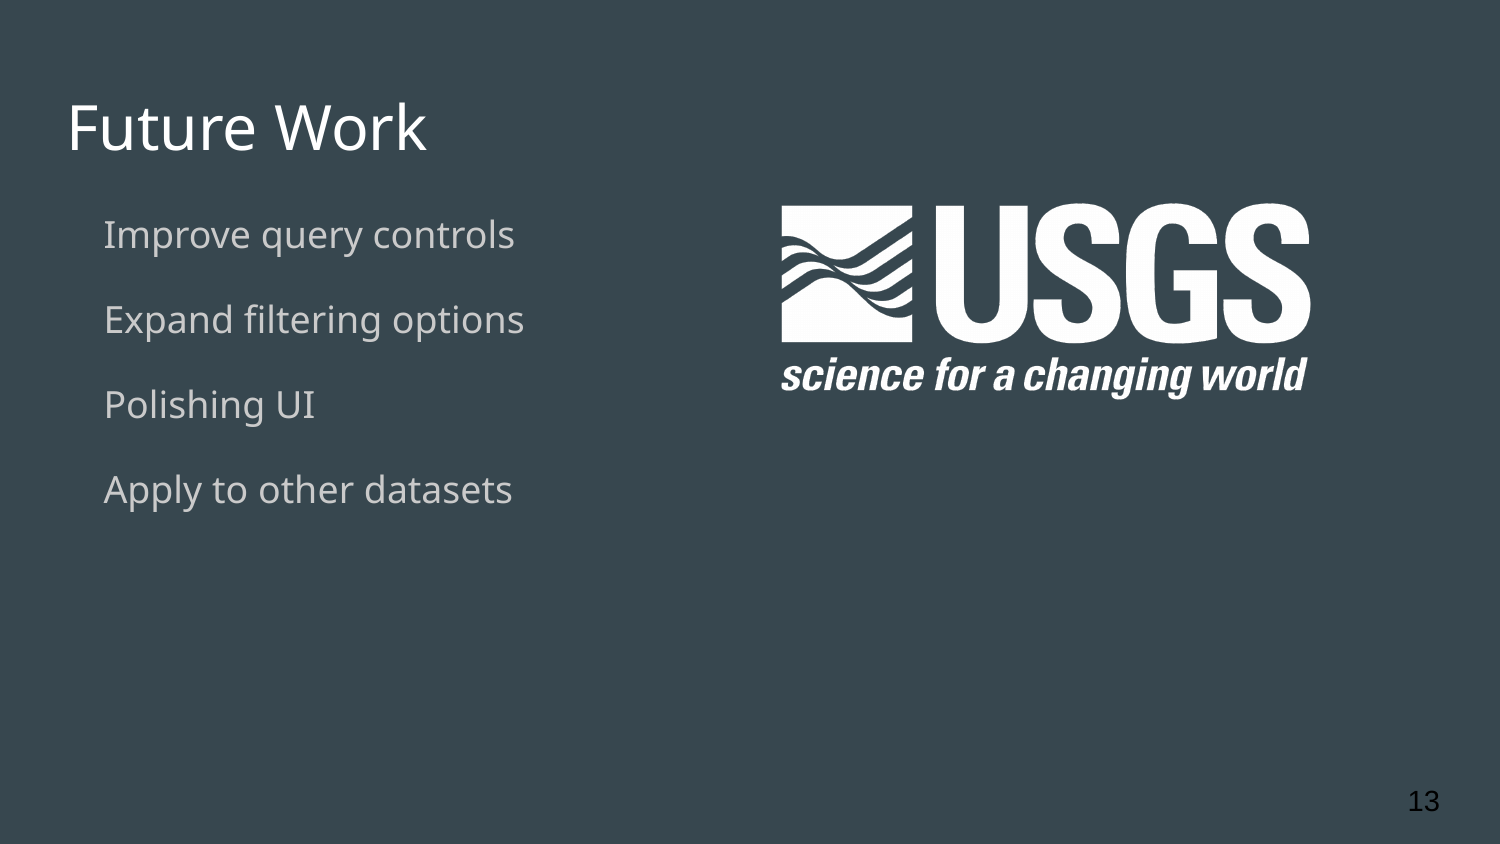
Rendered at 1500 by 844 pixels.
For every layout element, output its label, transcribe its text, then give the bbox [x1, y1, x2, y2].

list Improve query controls Expand filtering options Polishing UI Apply to other datasets [51, 189, 1449, 750]
title Future Work [51, 72, 1449, 167]
slide_number ‹#› [1392, 767, 1483, 833]
picture [763, 188, 1327, 415]
